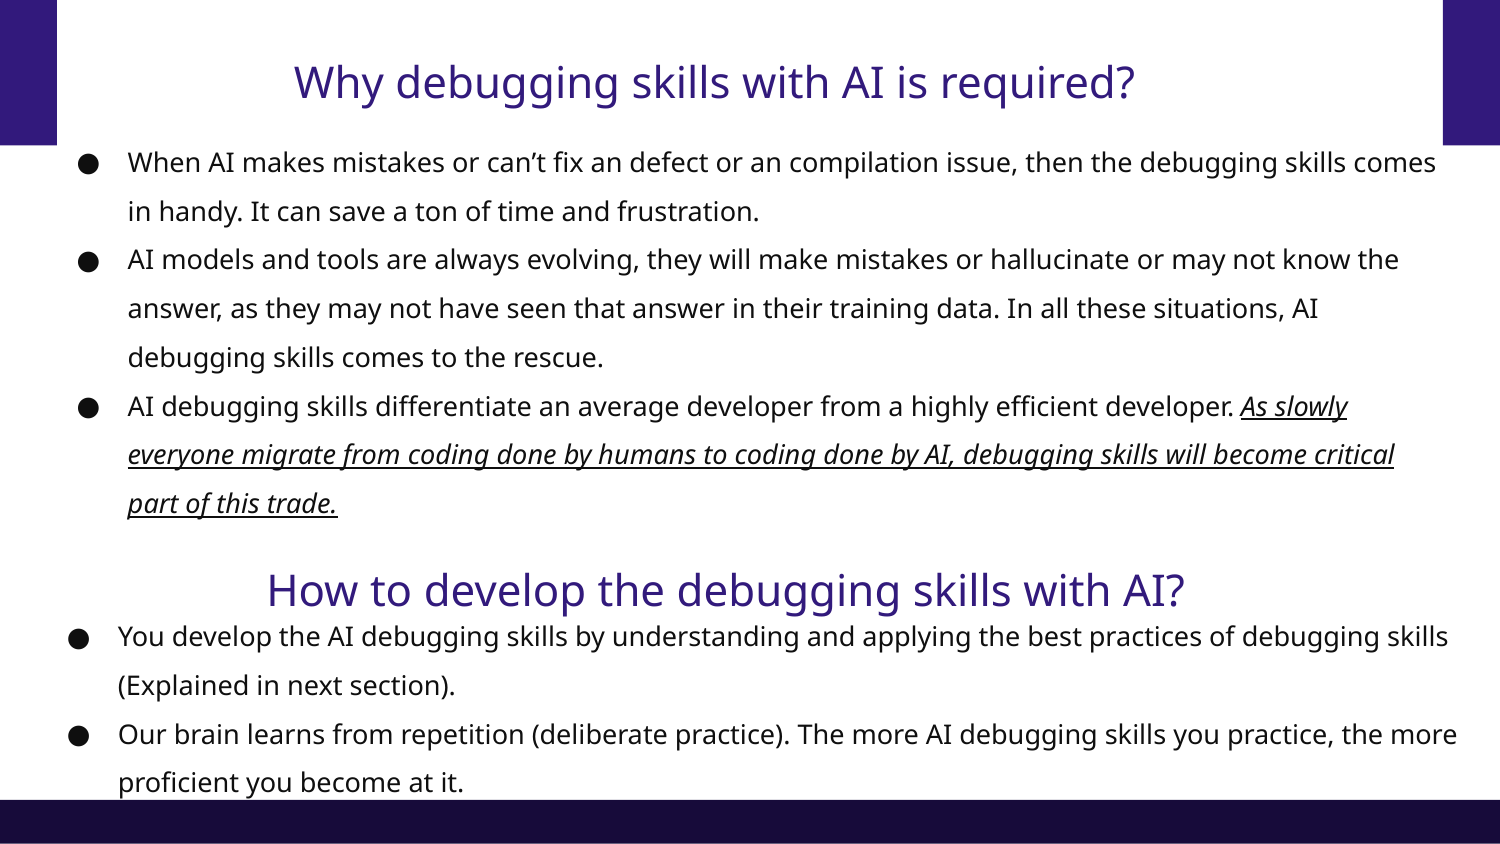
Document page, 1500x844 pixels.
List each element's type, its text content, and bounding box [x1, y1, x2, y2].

title How to develop the debugging skills with AI? [18, 521, 1434, 578]
title Why debugging skills with AI is required? [7, 13, 1423, 143]
list When AI makes mistakes or can’t fix an defect or an compilation issue, then the debugging skills comes in handy. It can save a ton of time and frustration. AI models and tools are always evolving, they will make mistakes or hallucinate or may not know the answer, as they may not have seen that answer in their training data. In all these situations, AI debugging skills comes to the rescue. AI debugging skills differentiate an average developer from a highly efficient developer. As slowly everyone migrate from coding done by humans to coding done by AI, debugging skills will become critical part of this trade. [37, 114, 1463, 510]
list You develop the AI debugging skills by understanding and applying the best practices of debugging skills (Explained in next section). Our brain learns from repetition (deliberate practice). The more AI debugging skills you practice, the more proficient you become at it. [27, 588, 1500, 766]
